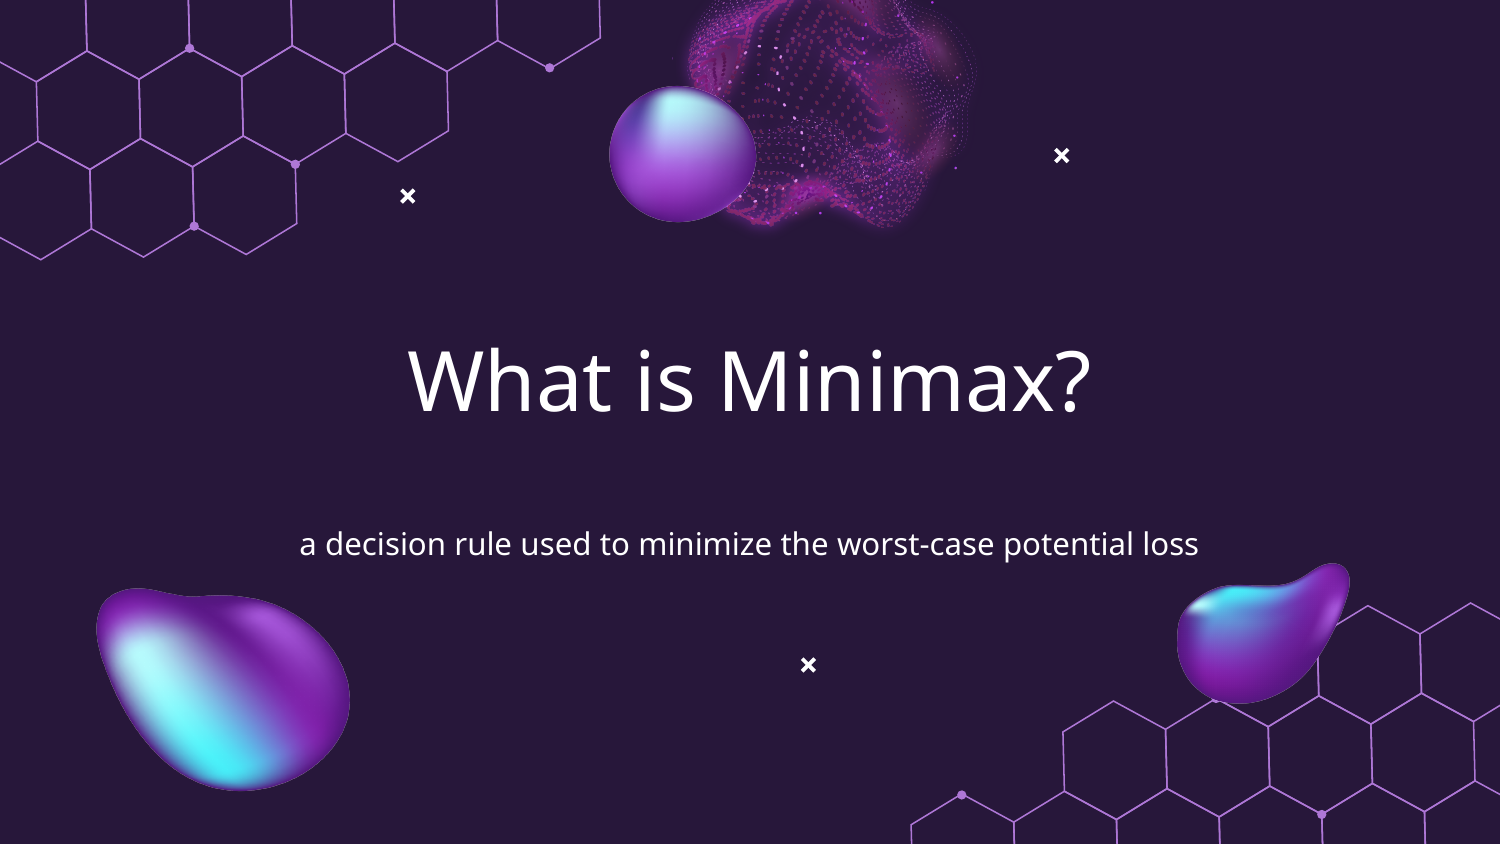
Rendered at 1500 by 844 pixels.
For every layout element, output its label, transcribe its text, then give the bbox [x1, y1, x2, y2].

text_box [1055, 148, 1069, 163]
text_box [401, 189, 415, 203]
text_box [801, 658, 815, 672]
subtitle a decision rule used to minimize the worst-case potential loss [210, 509, 1290, 570]
title What is Minimax? [210, 250, 1290, 506]
picture [68, 540, 384, 838]
picture [1156, 534, 1383, 727]
picture [589, 0, 988, 247]
